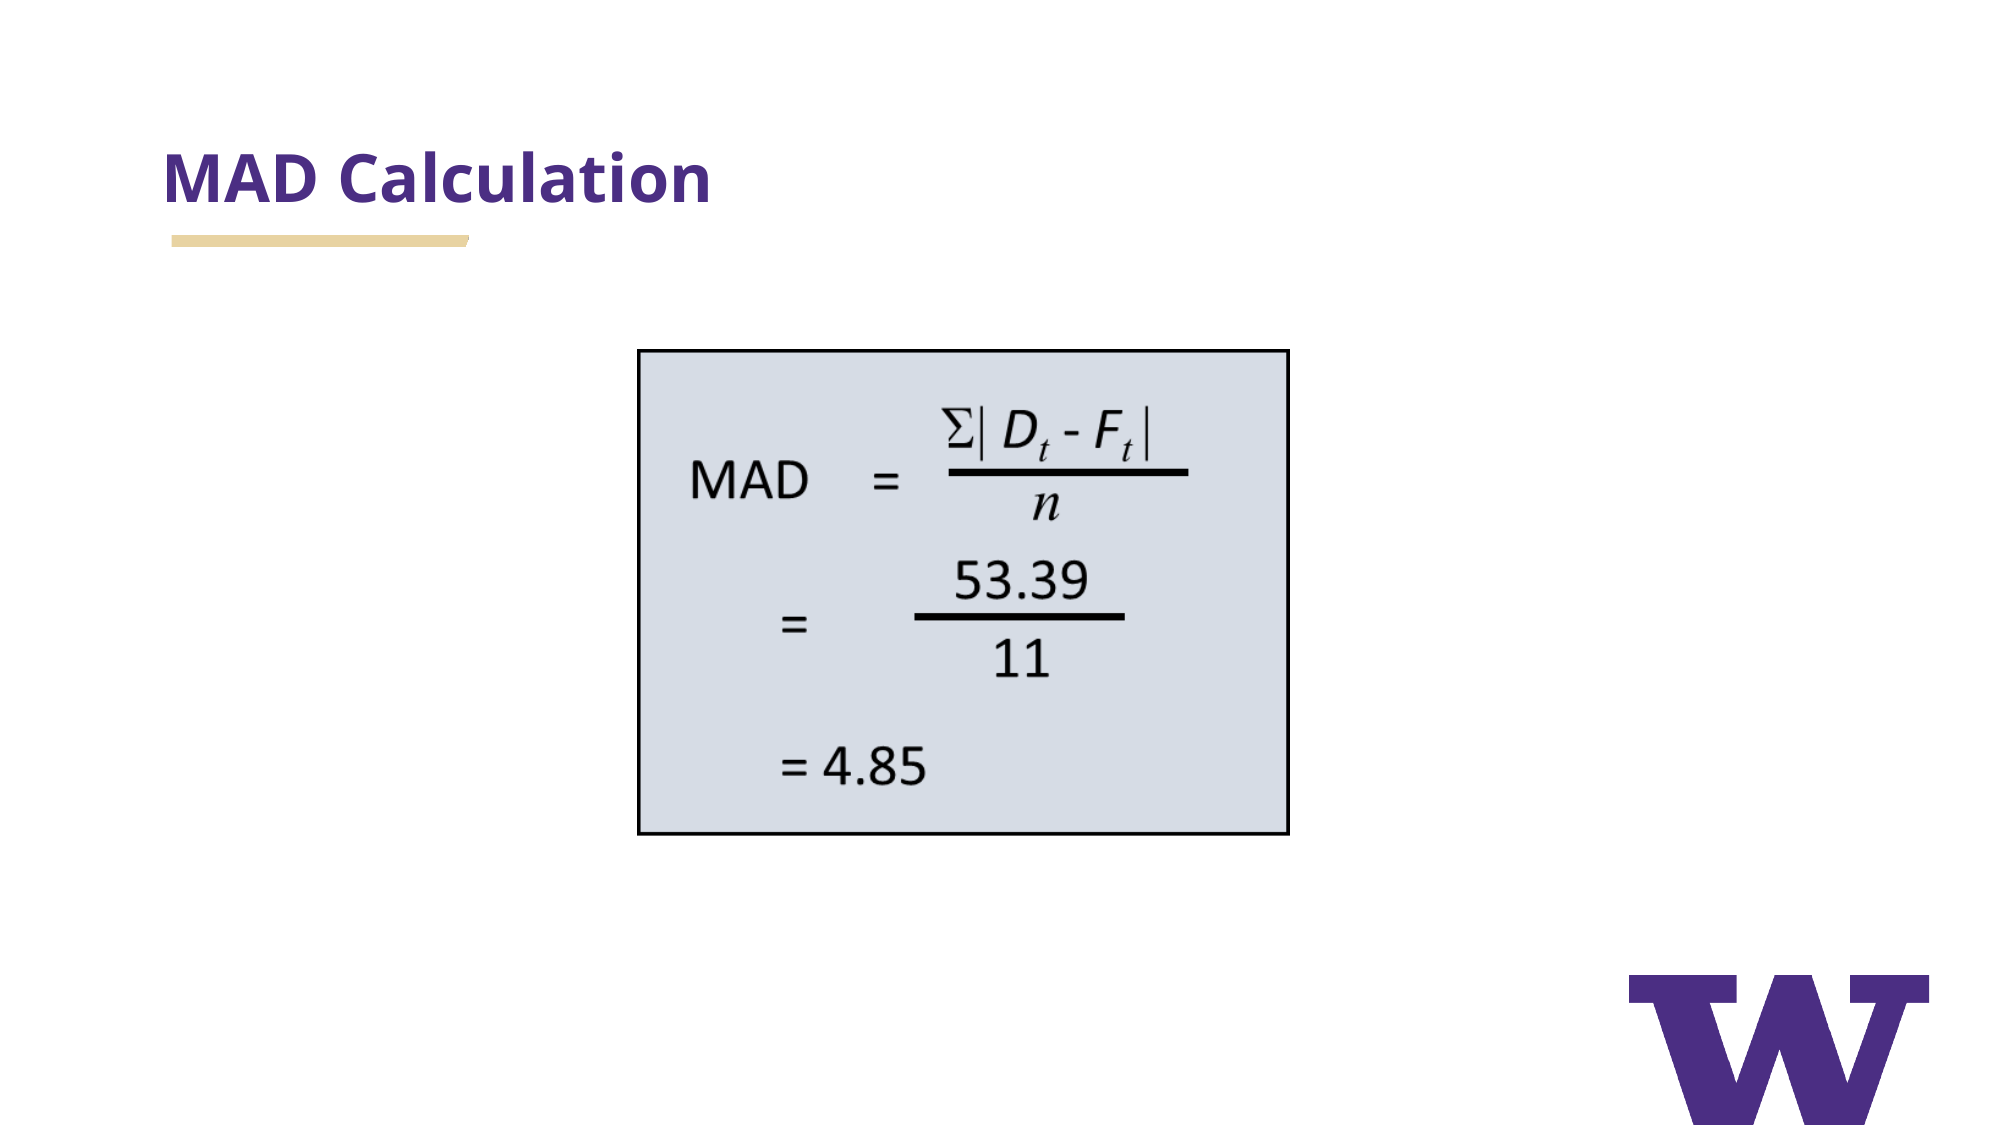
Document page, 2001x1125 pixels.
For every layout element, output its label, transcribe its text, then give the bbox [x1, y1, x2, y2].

picture [637, 349, 1290, 838]
title MAD Calculation [146, 60, 1937, 224]
picture [171, 235, 469, 247]
picture [1629, 975, 1930, 1125]
